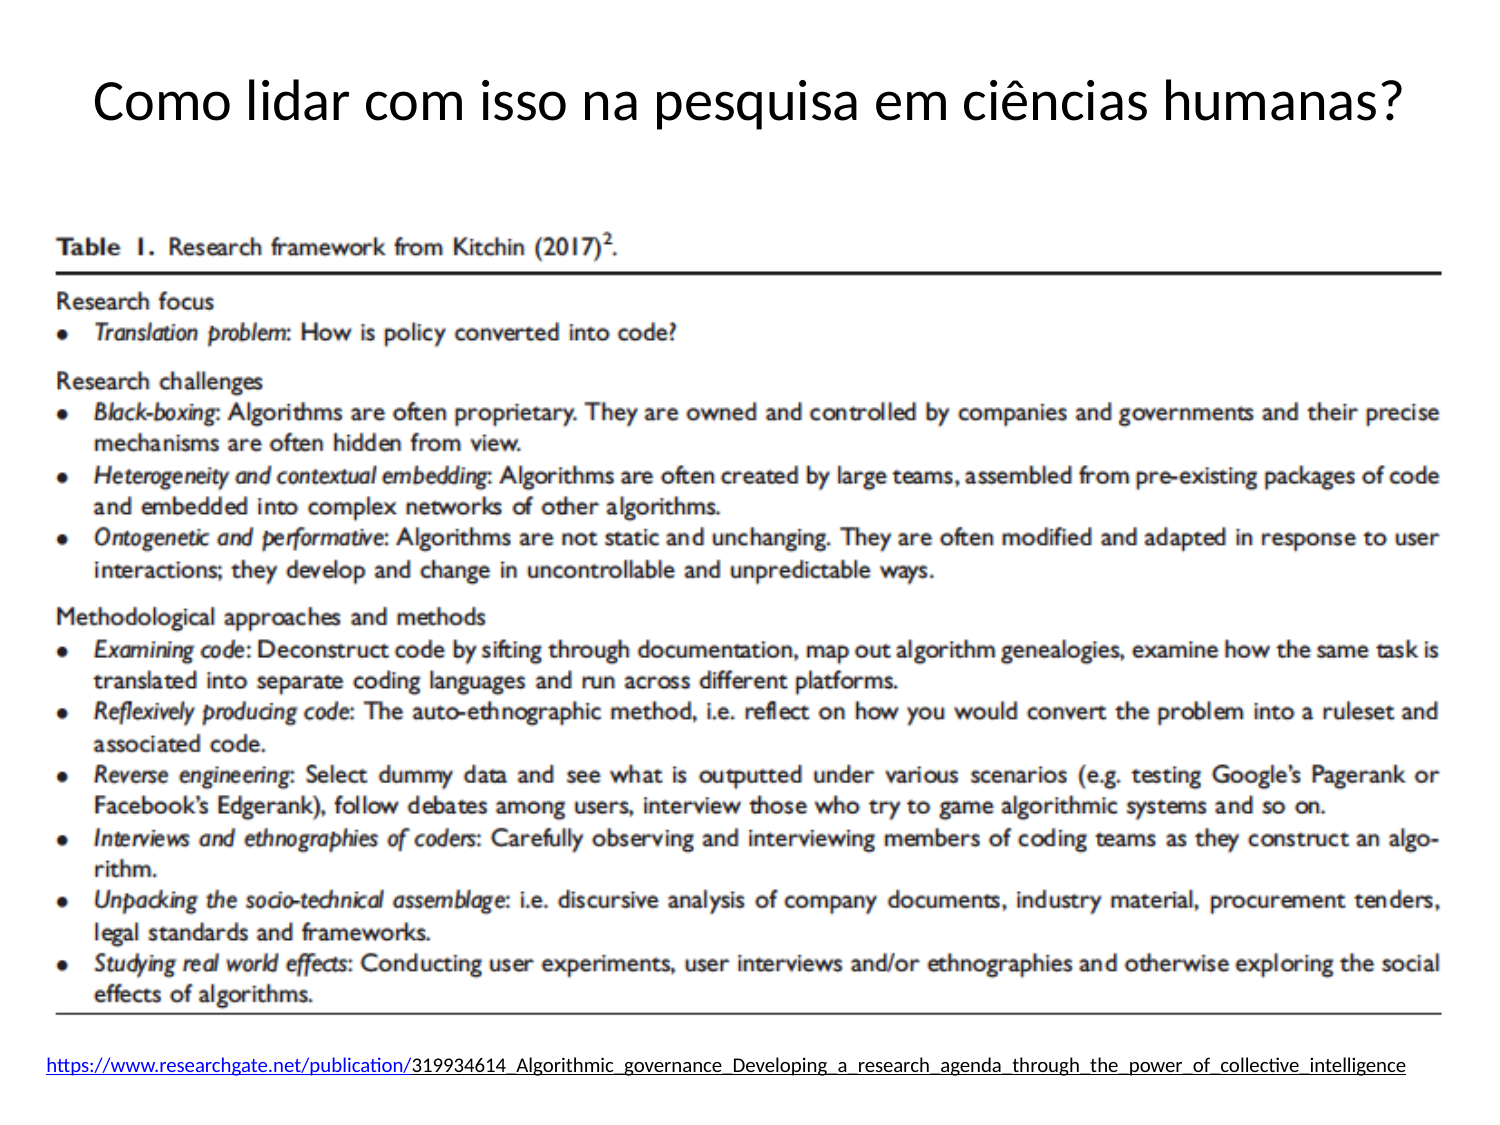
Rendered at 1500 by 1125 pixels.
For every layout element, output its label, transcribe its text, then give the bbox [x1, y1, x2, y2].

title Como lidar com isso na pesquisa em ciências humanas? [75, 3, 1425, 191]
picture [0, 203, 1500, 1055]
text_box https://www.researchgate.net/publication/319934614_Algorithmic_governance_Developing_a_research_agenda_through_the_power_of_collective_intelligence [31, 1063, 1427, 1084]
